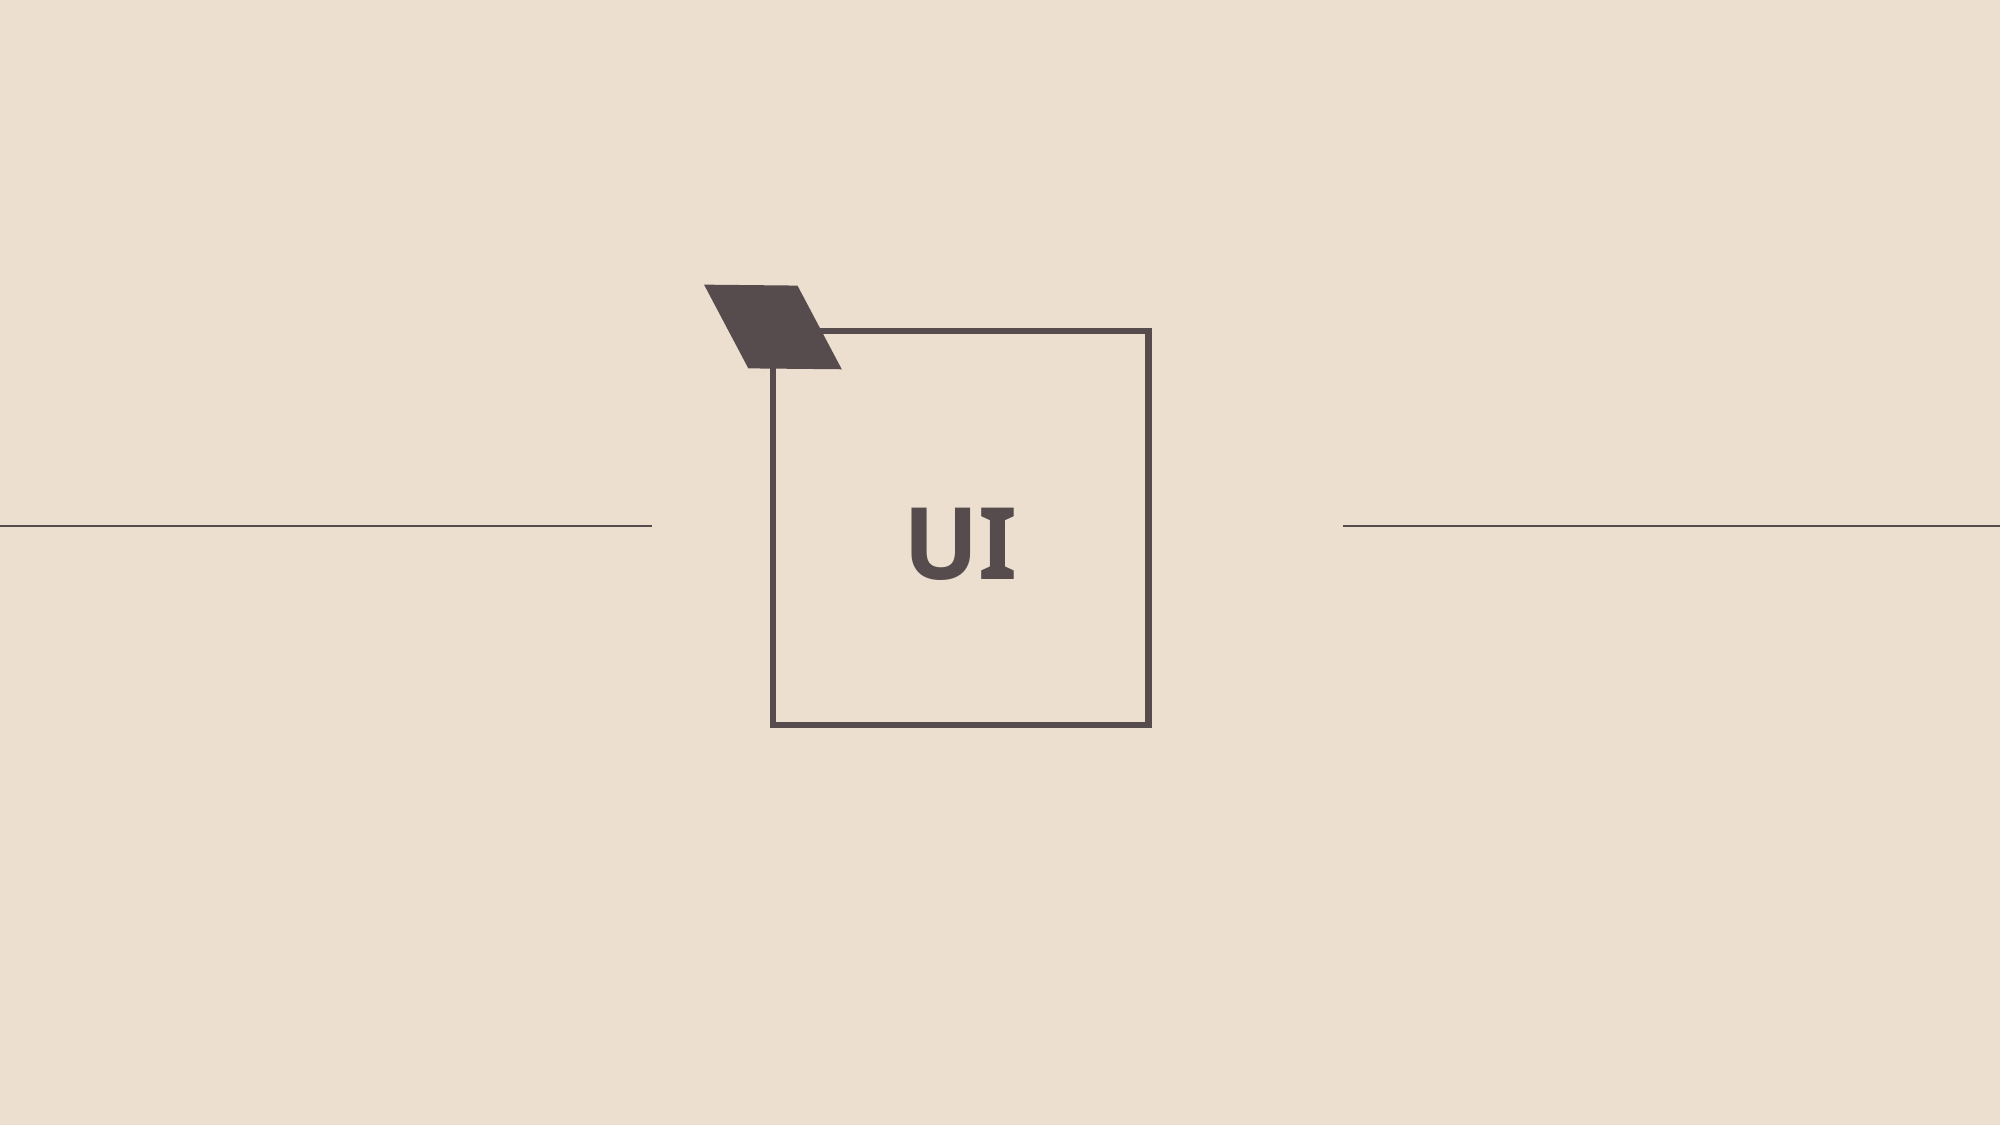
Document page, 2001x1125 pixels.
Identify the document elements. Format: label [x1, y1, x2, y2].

text_box [772, 330, 1149, 726]
text_box [702, 283, 844, 371]
